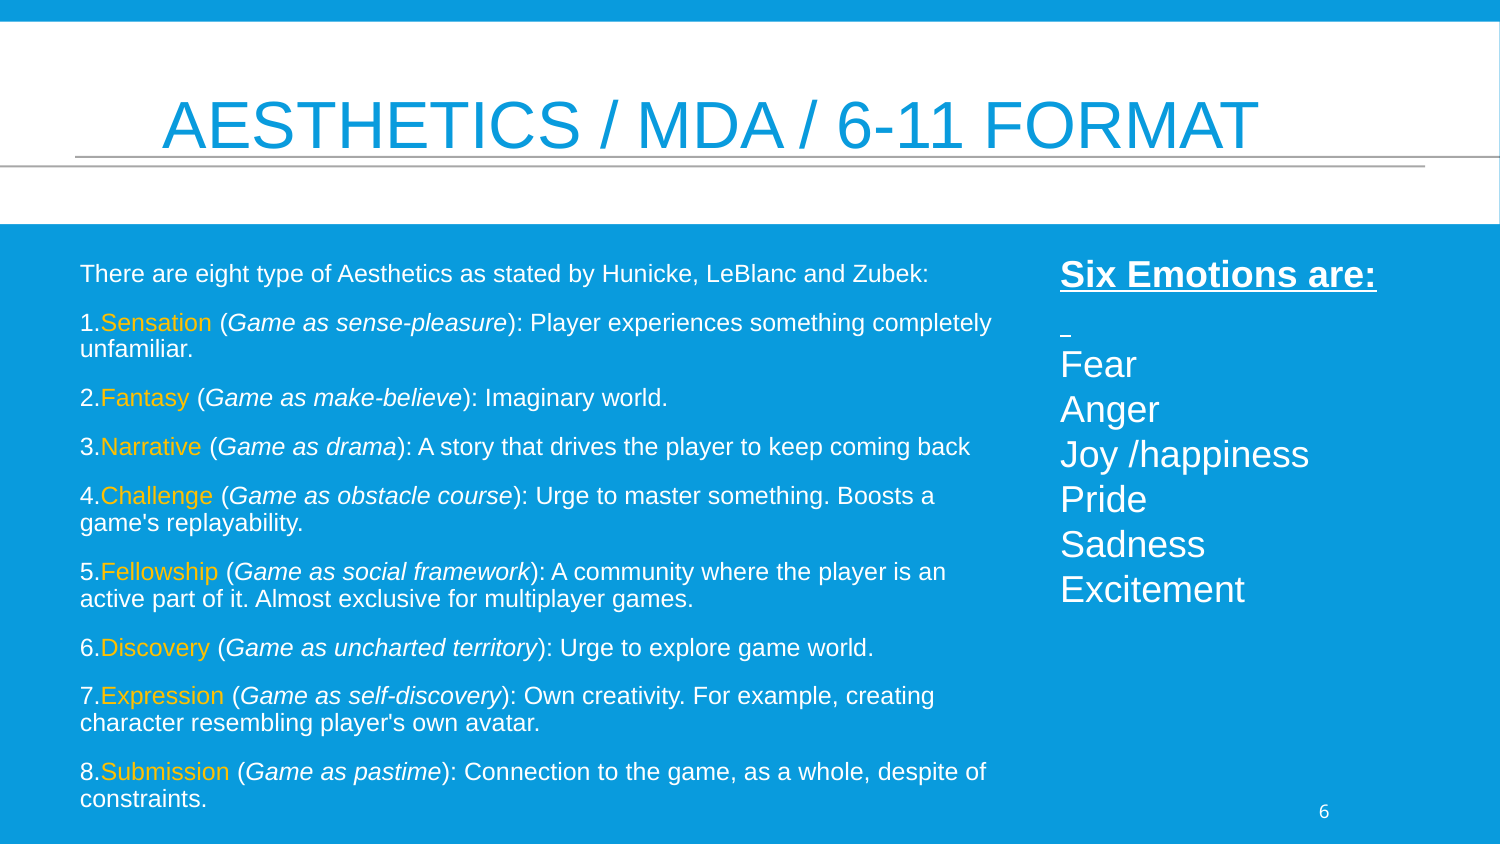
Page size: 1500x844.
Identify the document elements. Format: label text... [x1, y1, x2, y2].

list There are eight type of Aesthetics as stated by Hunicke, LeBlanc and Zubek: Sensation (Game as sense-pleasure): Player experiences something completely unfamiliar. Fantasy (Game as make-believe): Imaginary world. Narrative (Game as drama): A story that drives the player to keep coming back Challenge (Game as obstacle course): Urge to master something. Boosts a game's replayability. Fellowship (Game as social framework): A community where the player is an active part of it. Almost exclusive for multiplayer games. Discovery (Game as uncharted territory): Urge to explore game world. Expression (Game as self-discovery): Own creativity. For example, creating character resembling player's own avatar. Submission (Game as pastime): Connection to the game, as a whole, despite of constraints. [64, 253, 1010, 821]
slide_number 6 [1311, 790, 1428, 836]
title Aesthetics / mda / 6-11 Format [147, 34, 1352, 221]
text_box Six Emotions are: Fear Anger Joy /happiness Pride Sadness Excitement [1045, 242, 1421, 618]
